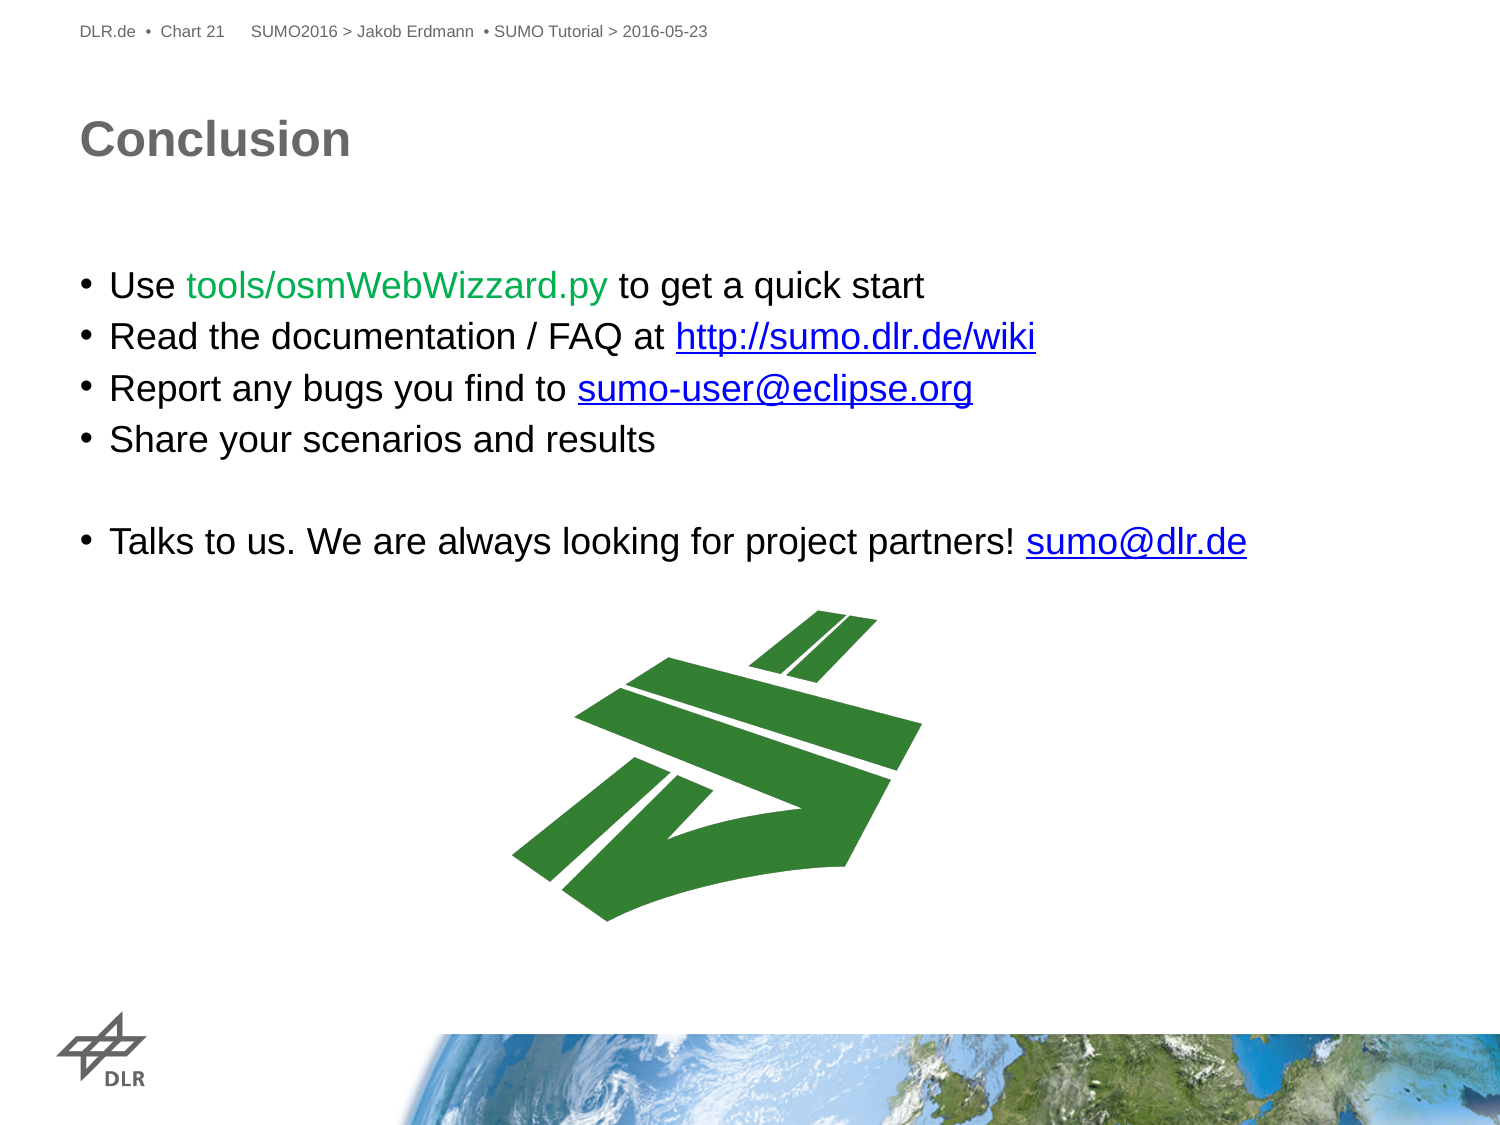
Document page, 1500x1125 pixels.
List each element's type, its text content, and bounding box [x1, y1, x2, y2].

text_box DLR.de • Chart 21 [79, 20, 251, 45]
picture [0, 1007, 1500, 1125]
picture [501, 597, 937, 933]
text_box SUMO2016 > Jakob Erdmann • SUMO Tutorial > 2016-05-23 [251, 20, 1421, 45]
text_box Conclusion [79, 106, 1421, 228]
text_box Use tools/osmWebWizzard.py to get a quick start Read the documentation / FAQ at http://sumo.dlr.de/wiki Report any bugs you find to sumo-user@eclipse.org Share your scenarios and results Talks to us. We are always looking for project partners! sumo@dlr.de [79, 260, 1447, 973]
